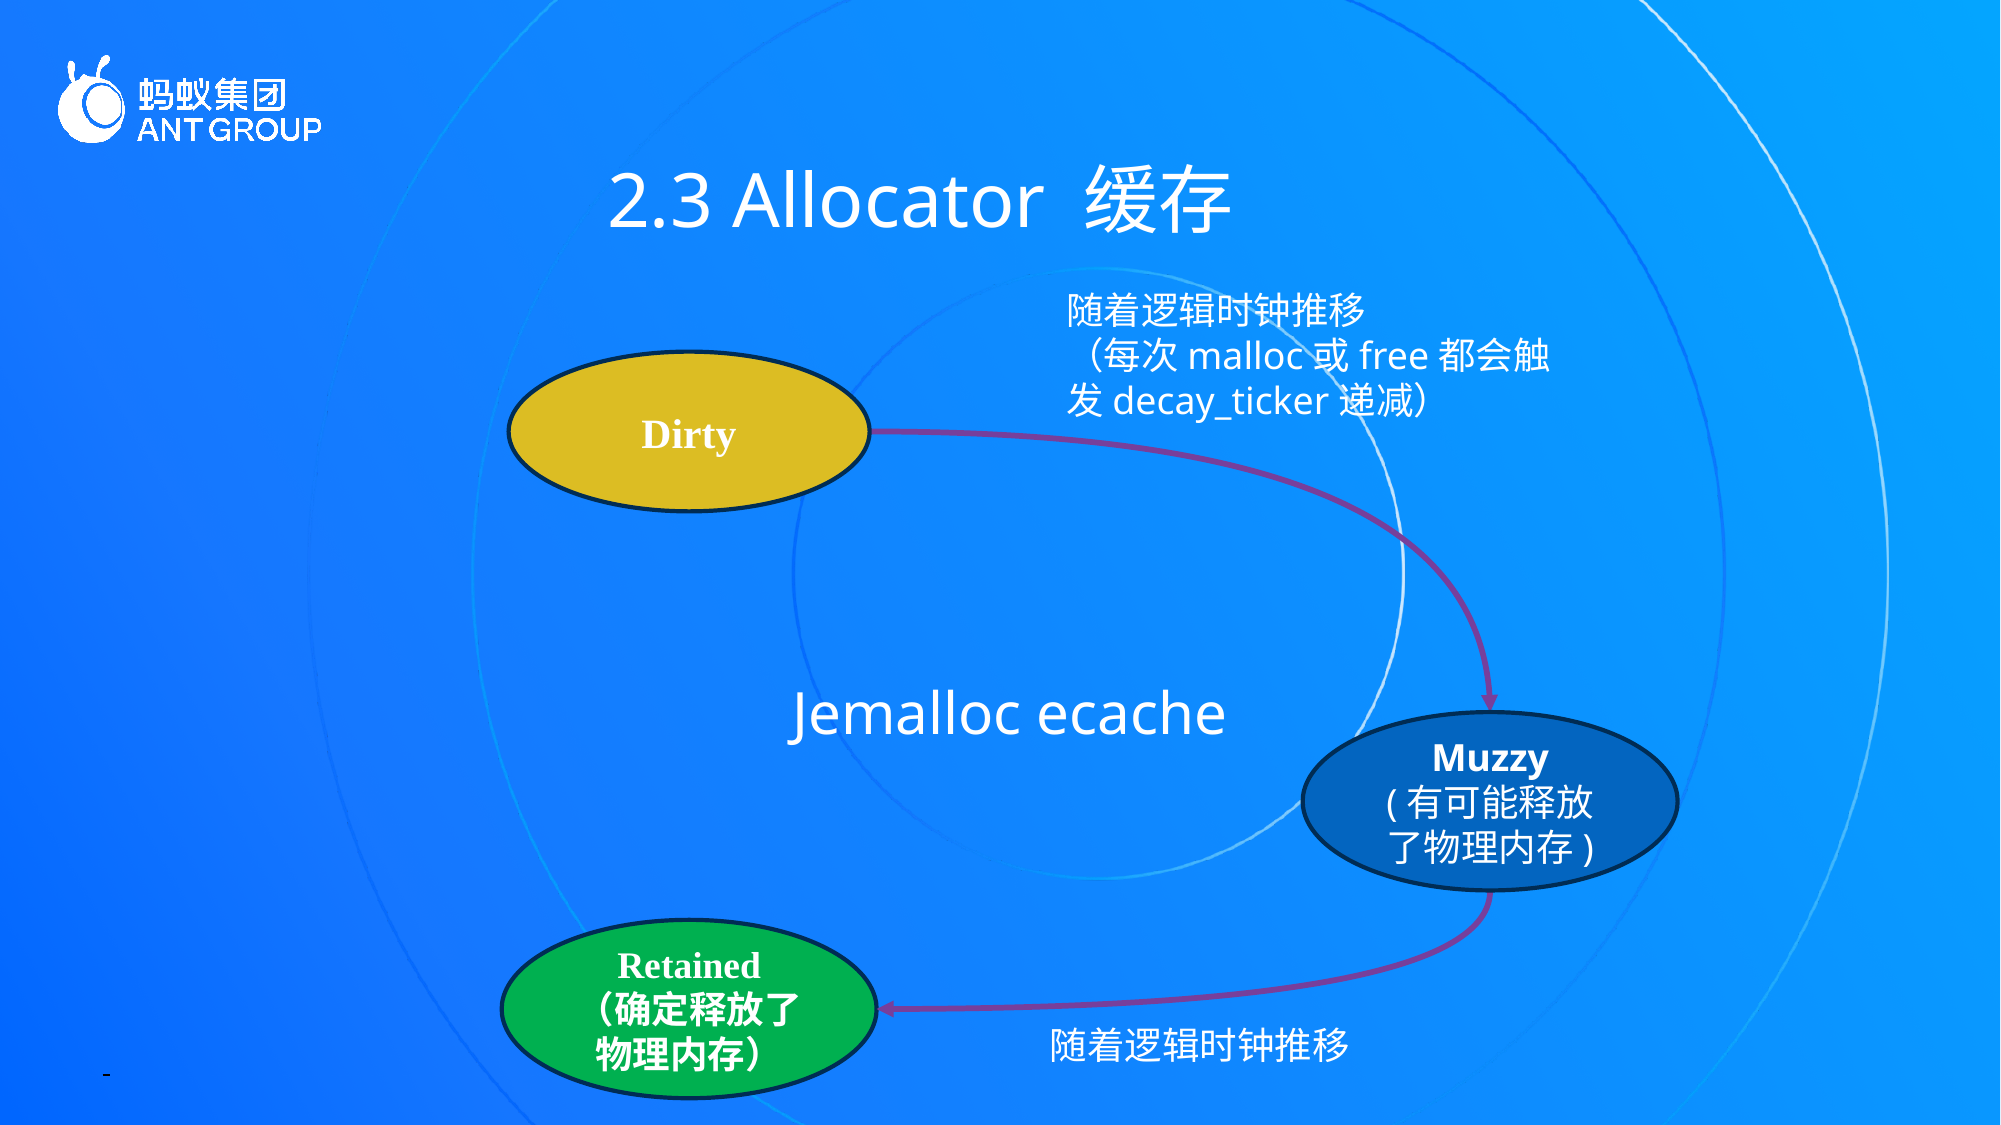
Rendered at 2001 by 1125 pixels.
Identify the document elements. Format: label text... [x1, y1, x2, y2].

text_box 2.3 Allocator 缓存 [517, 145, 1482, 251]
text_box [869, 431, 1491, 713]
text_box Muzzy (有可能释放了物理内存) [1300, 754, 1680, 893]
picture [1243, 754, 1487, 990]
text_box Jemalloc ecache [1252, 669, 1667, 754]
text_box Dirty [506, 349, 872, 514]
text_box Jemalloc ecache [702, 669, 1119, 754]
text_box [544, 329, 1051, 425]
text_box 随着逻辑时钟推移 （每次malloc或free都会触 发decay_ticker递减） [1051, 279, 1640, 430]
text_box Retained （确定释放了物理内存） [499, 917, 879, 1101]
text_box 随着逻辑时钟推移 [1034, 1015, 1119, 1075]
picture [0, 0, 2001, 1125]
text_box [1123, 642, 1243, 1125]
text_box 随着逻辑时钟推移 [1252, 1015, 1469, 1075]
